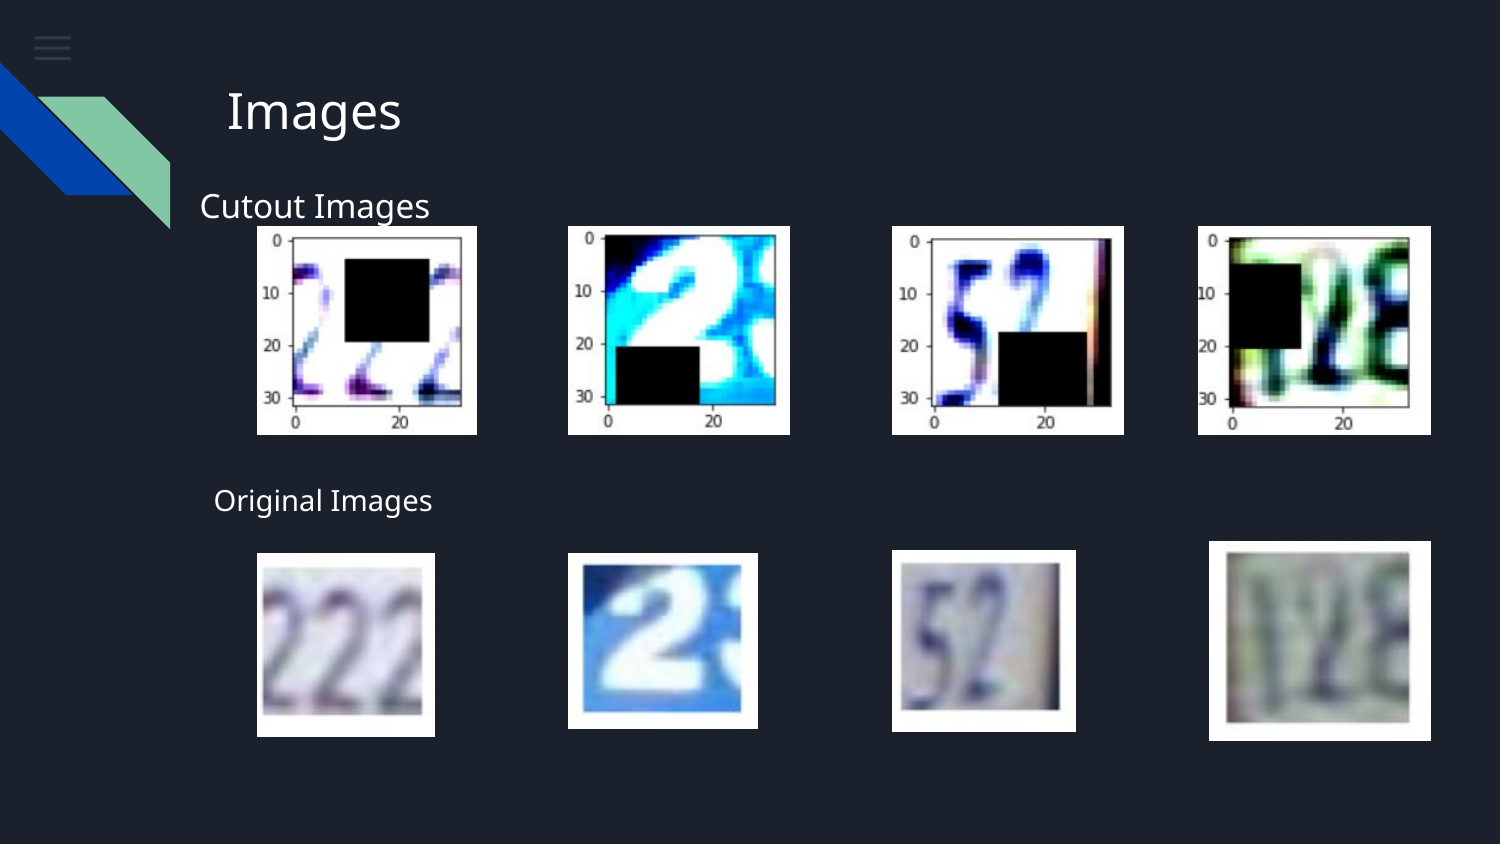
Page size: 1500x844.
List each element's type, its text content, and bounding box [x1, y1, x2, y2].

text_box Original Images [198, 467, 533, 533]
picture [891, 226, 1124, 436]
picture [891, 550, 1076, 733]
picture [568, 553, 759, 729]
picture [257, 553, 435, 737]
title Images [212, 64, 836, 168]
picture [1208, 541, 1432, 741]
picture [568, 226, 791, 436]
picture [1198, 226, 1431, 436]
picture [257, 226, 478, 436]
text_box Cutout Images [184, 170, 551, 241]
